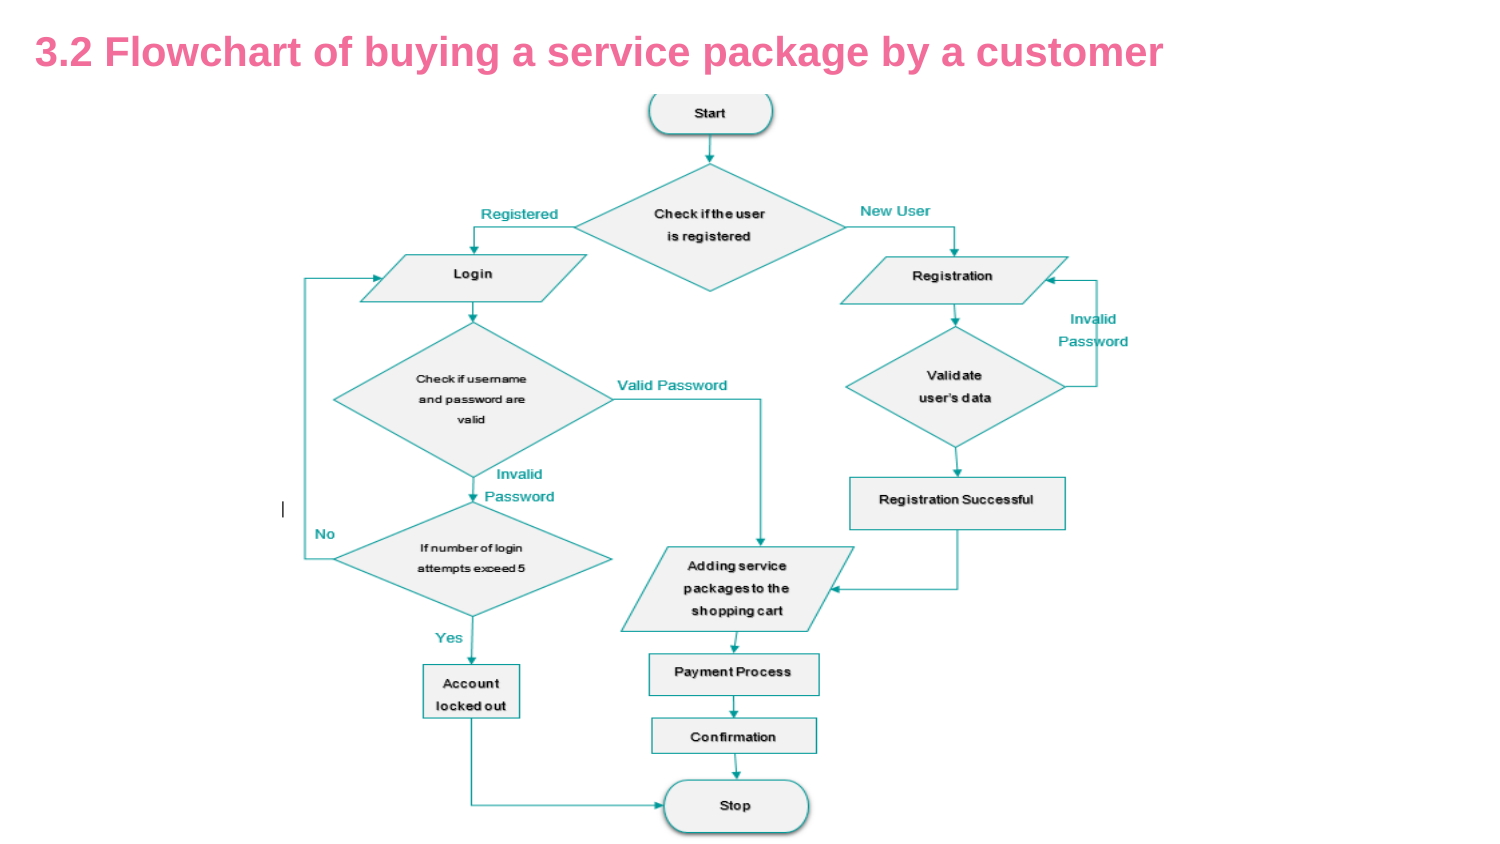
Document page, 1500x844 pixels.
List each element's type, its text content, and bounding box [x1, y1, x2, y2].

picture [277, 94, 1142, 844]
title 3.2 Flowchart of buying a service package by a customer [0, 0, 1335, 103]
